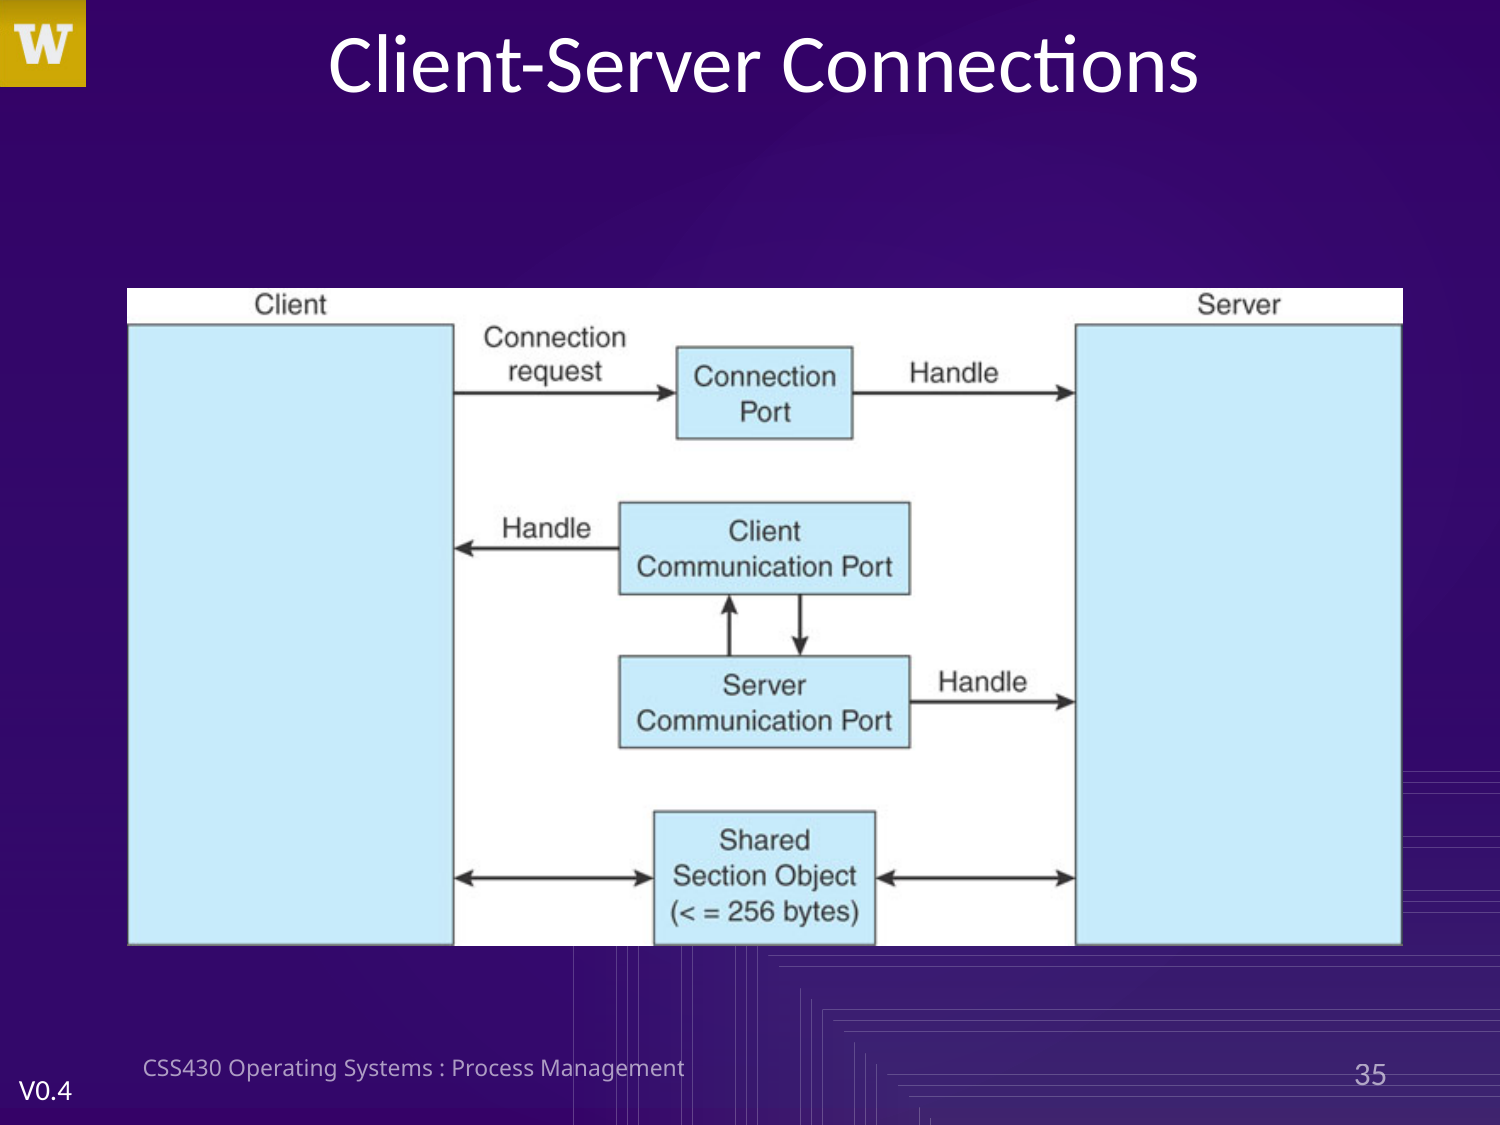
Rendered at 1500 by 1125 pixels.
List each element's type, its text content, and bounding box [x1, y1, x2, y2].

picture [0, 0, 86, 87]
title Client-Server Connections [127, 0, 1403, 119]
footer CSS430 Operating Systems : Process Management [127, 1045, 885, 1100]
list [127, 203, 1404, 1030]
slide_number 35 [1235, 1045, 1403, 1100]
